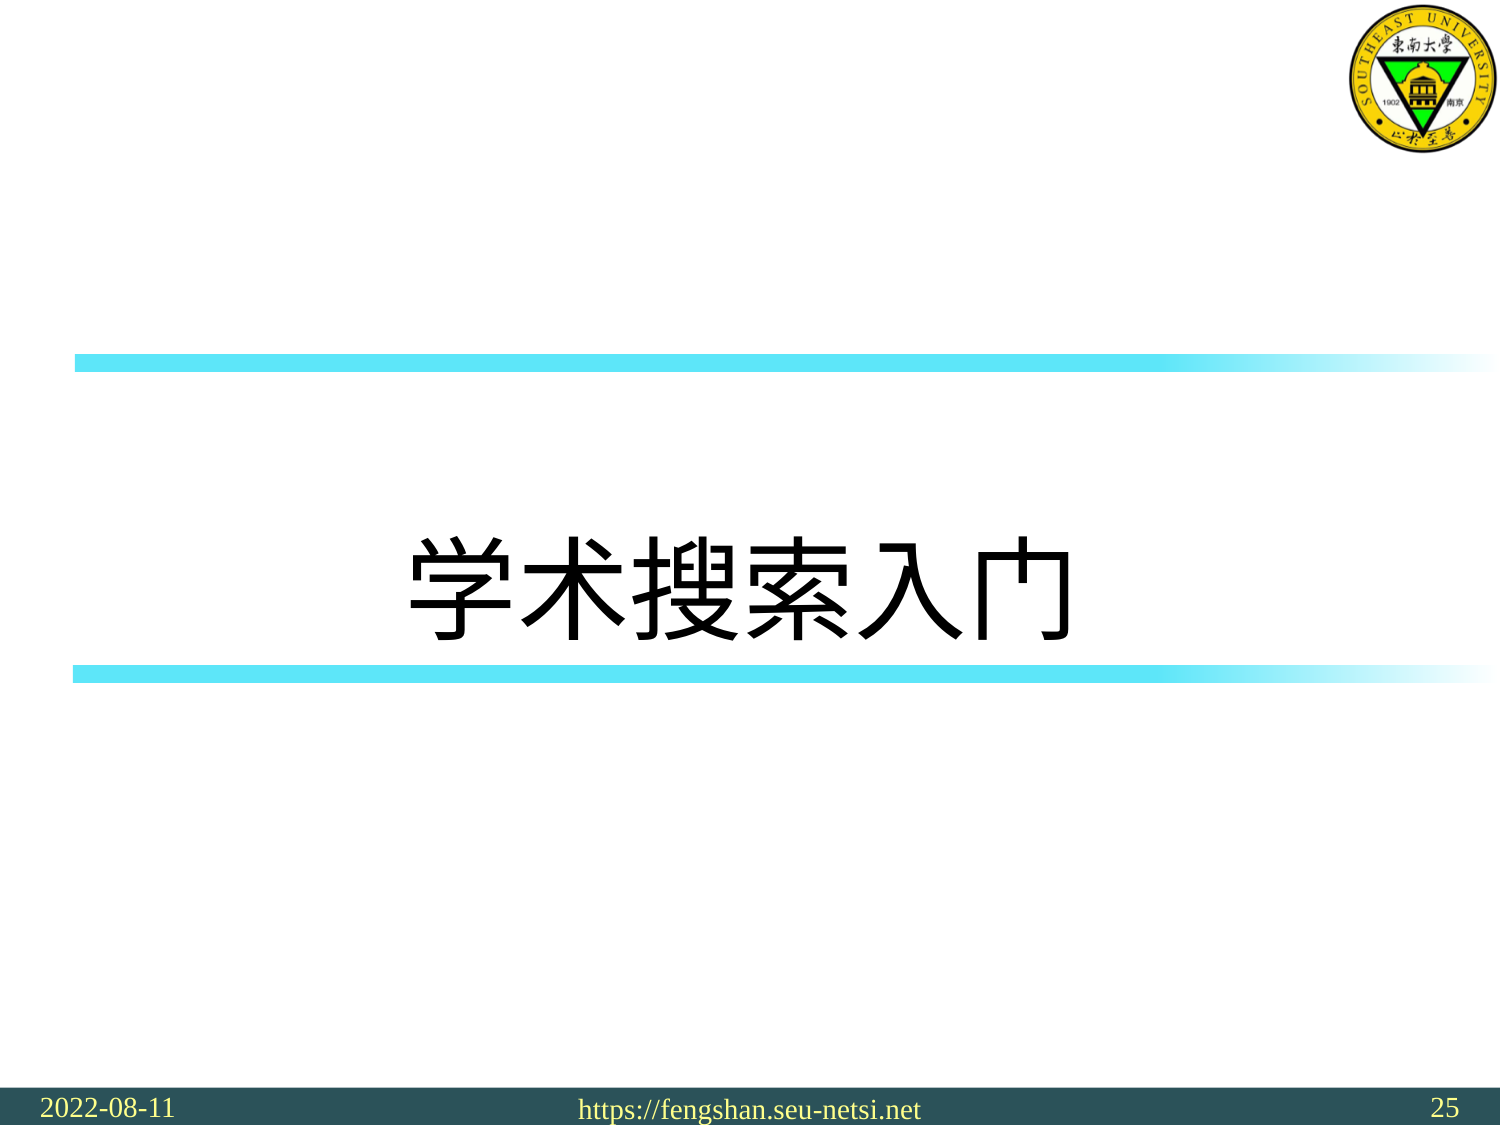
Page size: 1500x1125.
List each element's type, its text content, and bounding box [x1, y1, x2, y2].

slide_number 55 [1155, 355, 1161, 365]
slide_number 55 [1153, 666, 1159, 682]
title 学术搜索入门 [72, 365, 1412, 664]
footer https://fengshan.seu-netsi.net [460, 1088, 1040, 1125]
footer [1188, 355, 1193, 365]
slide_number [24, 1087, 375, 1125]
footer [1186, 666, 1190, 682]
slide_number 25 [1125, 1087, 1475, 1125]
picture [1348, 3, 1498, 154]
